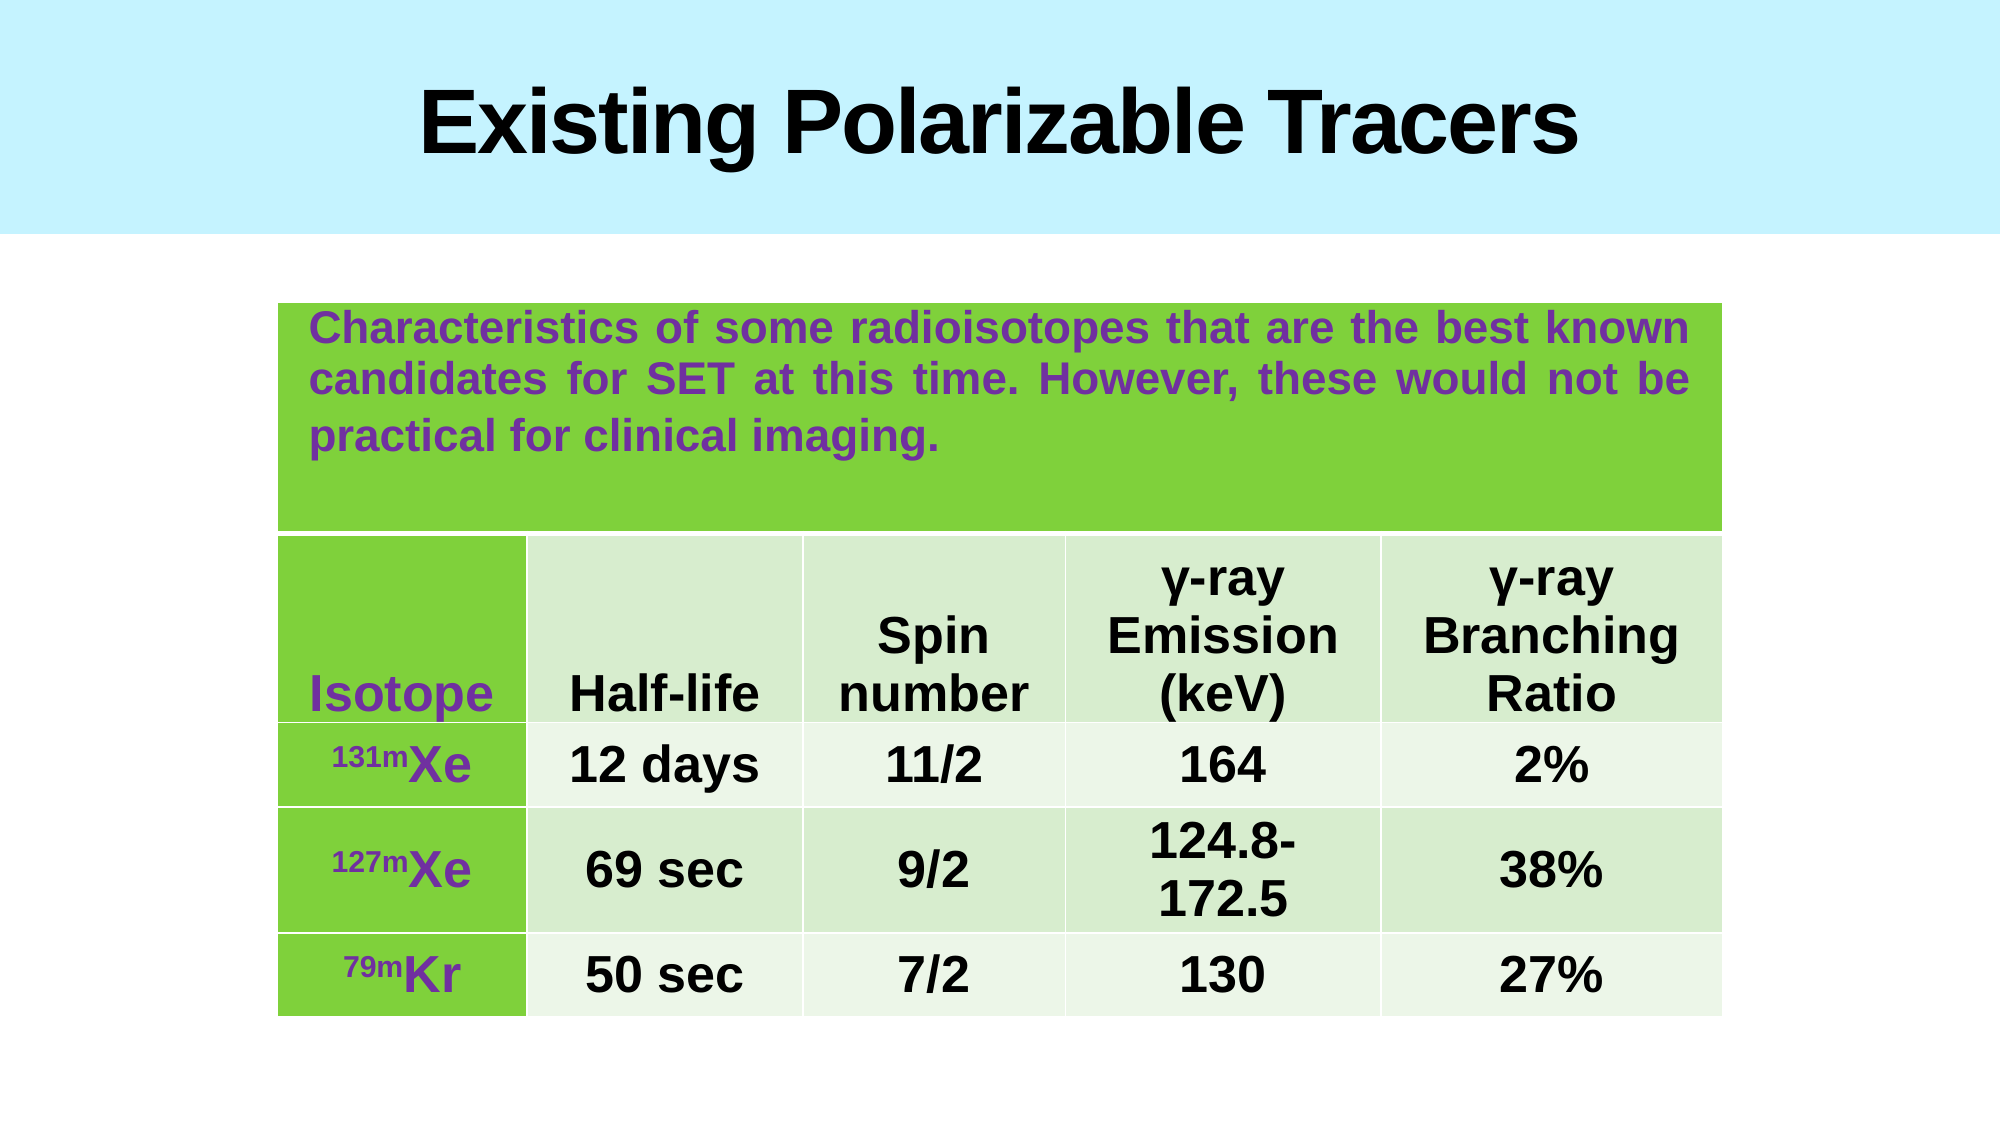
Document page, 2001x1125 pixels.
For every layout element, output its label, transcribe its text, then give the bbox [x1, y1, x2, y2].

table_cell Half-life [528, 536, 802, 722]
table_cell 164 [1066, 723, 1380, 806]
table_cell 131mXe [278, 723, 526, 806]
table_cell 69 sec [528, 808, 802, 932]
table_cell 9/2 [804, 808, 1065, 932]
table_cell Spin number [804, 536, 1065, 722]
table_header Characteristics of some radioisotopes that are the best known candidates for SET at this time. However, these would not be practical for clinical imaging. [278, 303, 1722, 531]
title Existing Polarizable Tracers [0, 0, 2000, 234]
table_cell 130 [1066, 934, 1380, 1016]
table_cell Isotope [278, 536, 526, 722]
table_cell 11/2 [804, 723, 1065, 806]
table_cell 124.8-172.5 [1066, 808, 1380, 932]
table_cell 127mXe [278, 808, 526, 932]
table_cell 79mKr [278, 934, 526, 1016]
table_cell γ-ray Branching Ratio [1382, 536, 1722, 722]
table_cell 7/2 [804, 934, 1065, 1016]
table_cell 2% [1382, 723, 1722, 806]
table_cell γ-ray Emission (keV) [1066, 536, 1380, 722]
table_cell 12 days [528, 723, 802, 806]
table_cell 38% [1382, 808, 1722, 932]
table_cell 50 sec [528, 934, 802, 1016]
table_cell 27% [1382, 934, 1722, 1016]
